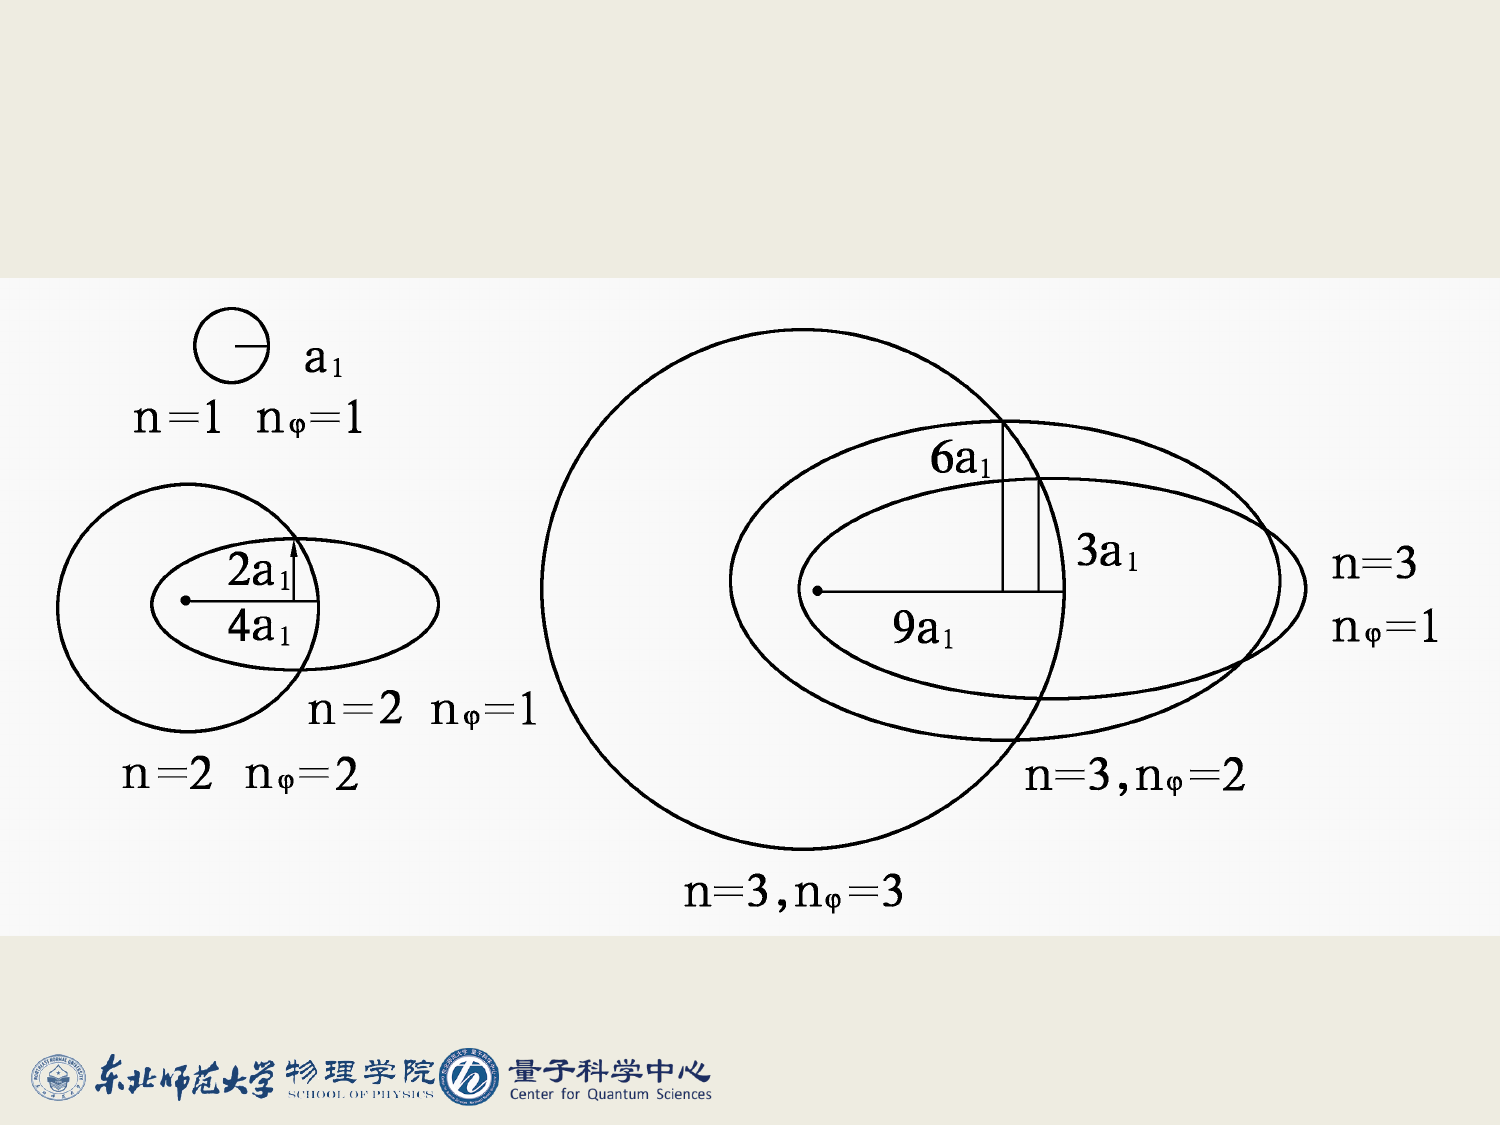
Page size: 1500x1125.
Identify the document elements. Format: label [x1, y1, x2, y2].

picture [20, 1046, 719, 1108]
picture [0, 278, 1500, 936]
